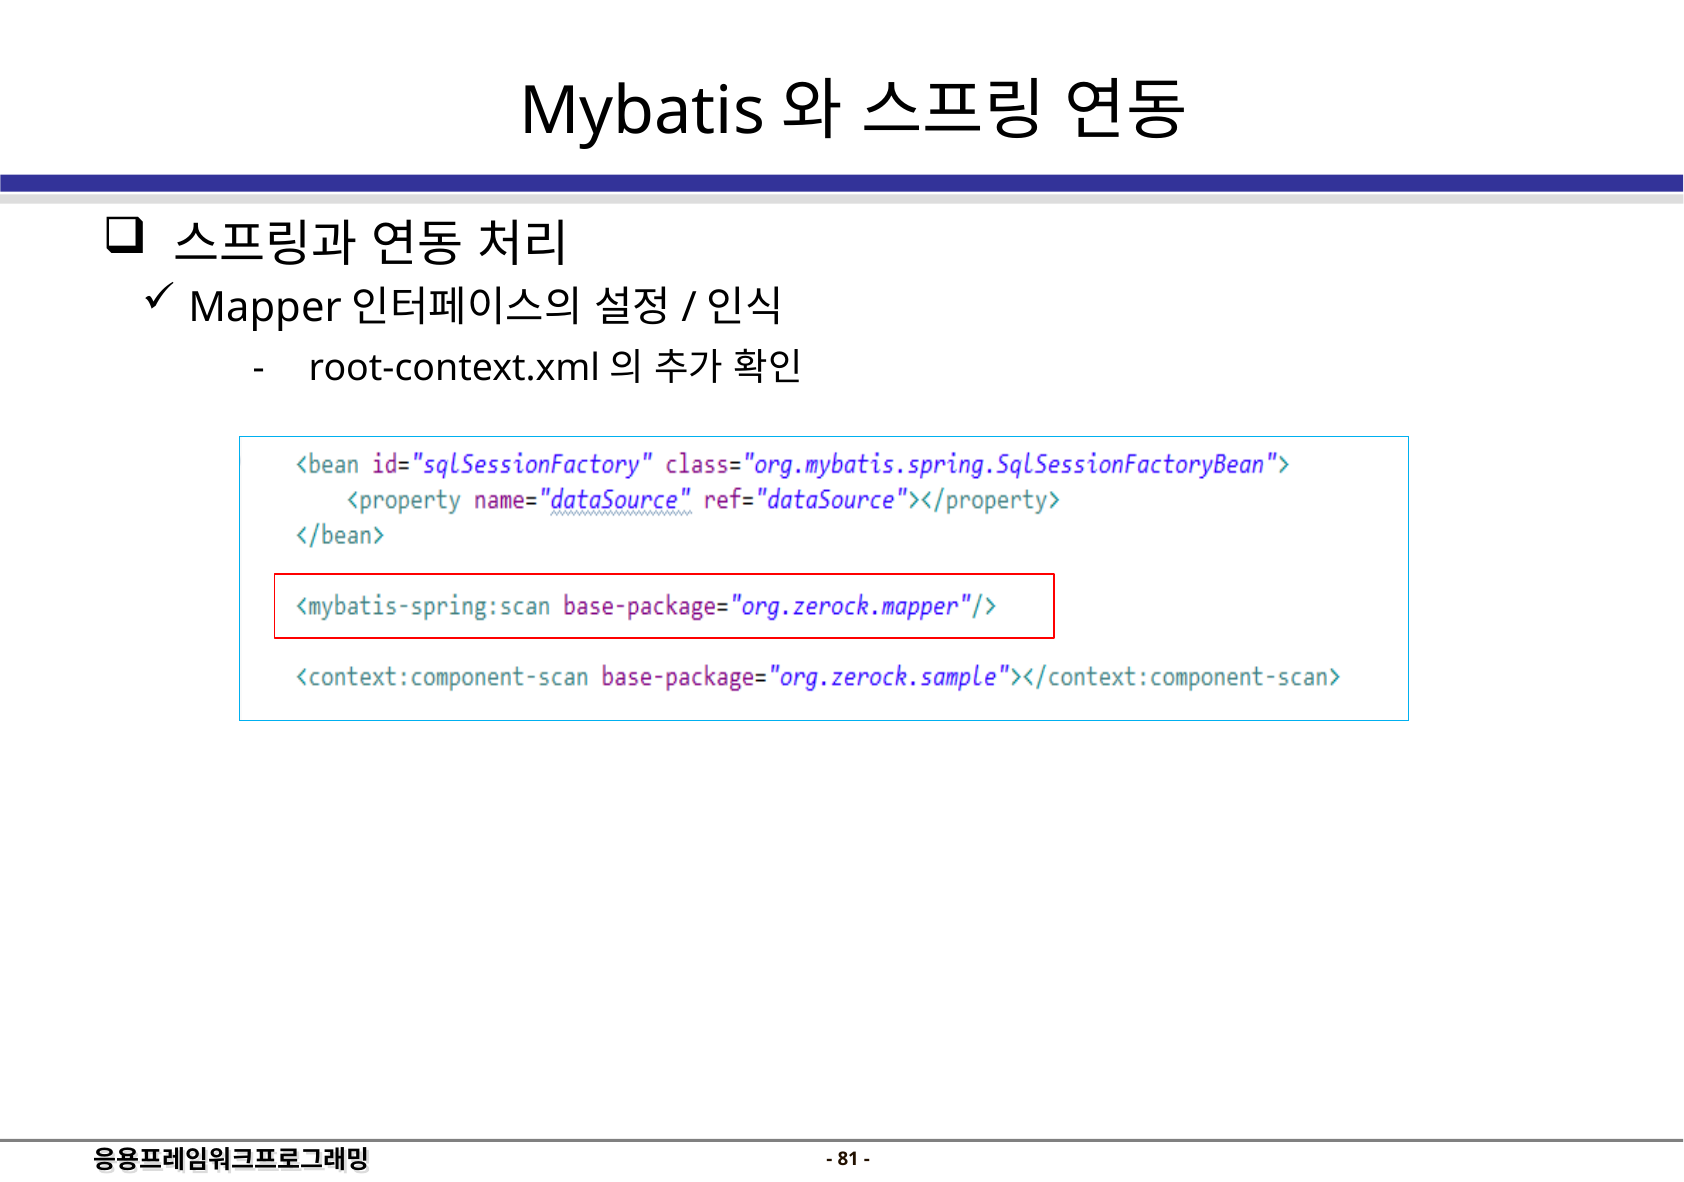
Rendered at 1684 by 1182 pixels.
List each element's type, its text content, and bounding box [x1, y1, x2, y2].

text_box Mybatis와 스프링 연동 [156, 59, 1551, 155]
text_box 스프링과 연동 처리 Mapper인터페이스의 설정/인식 root-context.xml의 추가 확인 [87, 204, 1607, 396]
slide_number - 80 - [671, 1138, 1026, 1182]
picture [241, 438, 1407, 719]
